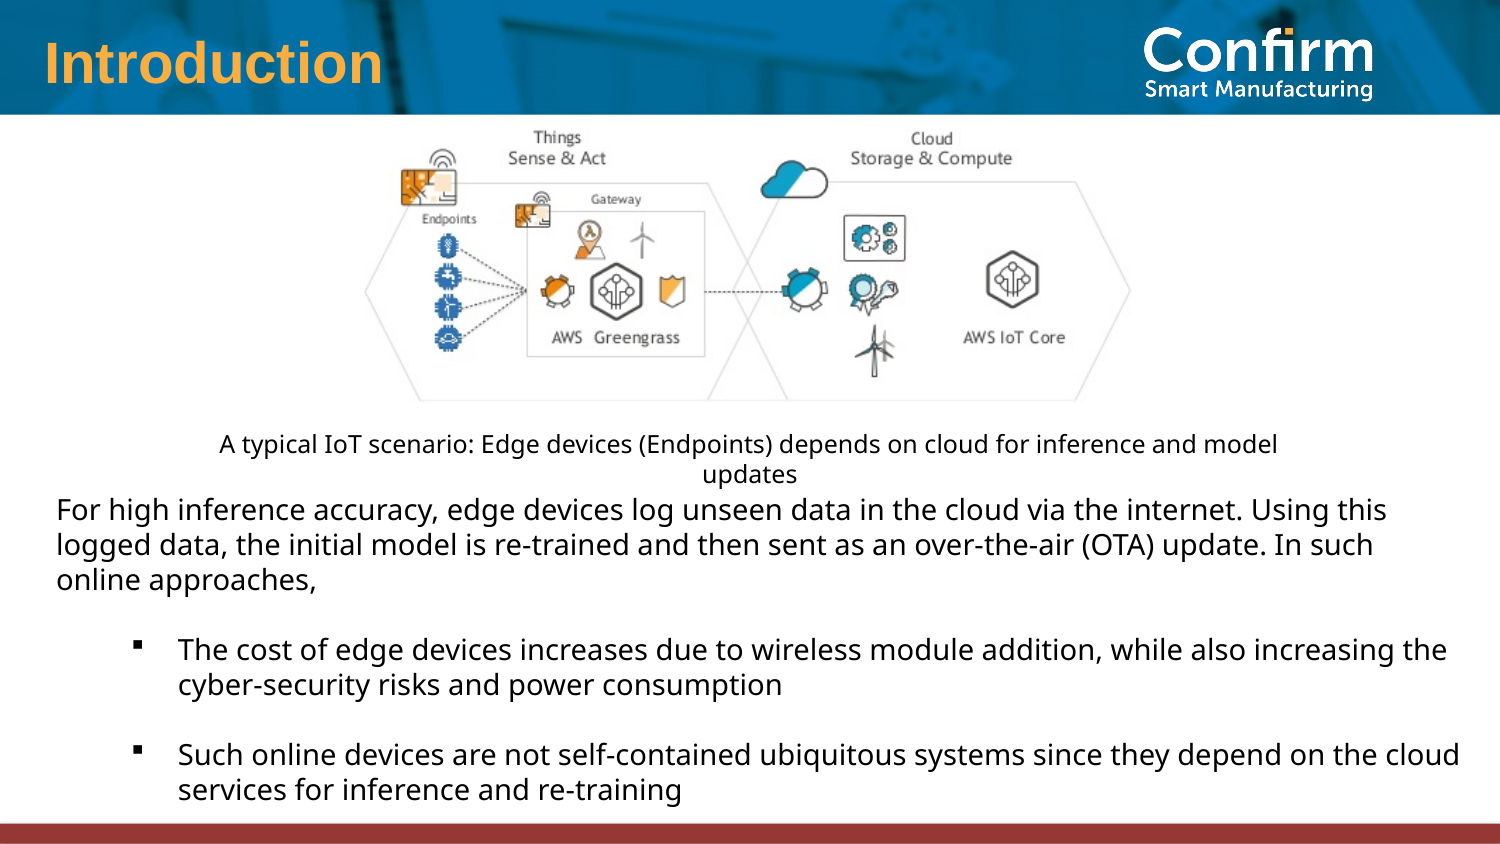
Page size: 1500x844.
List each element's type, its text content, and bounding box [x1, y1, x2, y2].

picture [1361, 88, 1367, 96]
picture [1297, 86, 1305, 96]
picture [1263, 14, 1292, 70]
picture [1263, 86, 1268, 96]
picture [1364, 86, 1371, 101]
picture [1199, 83, 1207, 96]
text_box Introduction [29, 17, 1199, 88]
picture [1302, 40, 1319, 70]
picture [1228, 40, 1256, 70]
picture [1175, 88, 1189, 96]
picture [1226, 81, 1232, 96]
picture [1287, 86, 1293, 96]
picture [1309, 83, 1315, 96]
text_box For high inference accuracy, edge devices log unseen data in the cloud via the internet. Using this logged data, the initial model is re-trained and then sent as an over-the-air (OTA) update. In such online approaches, The cost of edge devices increases due to wireless module addition, while also increasing the cyber-security risks and power consumption Such online devices are not self-contained ubiquitous systems since they depend on the cloud services for inference and re-training [41, 484, 1483, 814]
picture [1276, 81, 1282, 96]
picture [1253, 85, 1259, 96]
picture [1236, 86, 1245, 96]
picture [350, 127, 1150, 404]
picture [1326, 40, 1372, 70]
picture [1147, 88, 1156, 96]
picture [1217, 81, 1222, 96]
picture [1269, 86, 1273, 96]
text_box A typical IoT scenario: Edge devices (Endpoints) depends on cloud for inference and model updates [182, 420, 1317, 496]
picture [1318, 86, 1324, 96]
picture [1352, 85, 1358, 96]
picture [1199, 40, 1220, 78]
